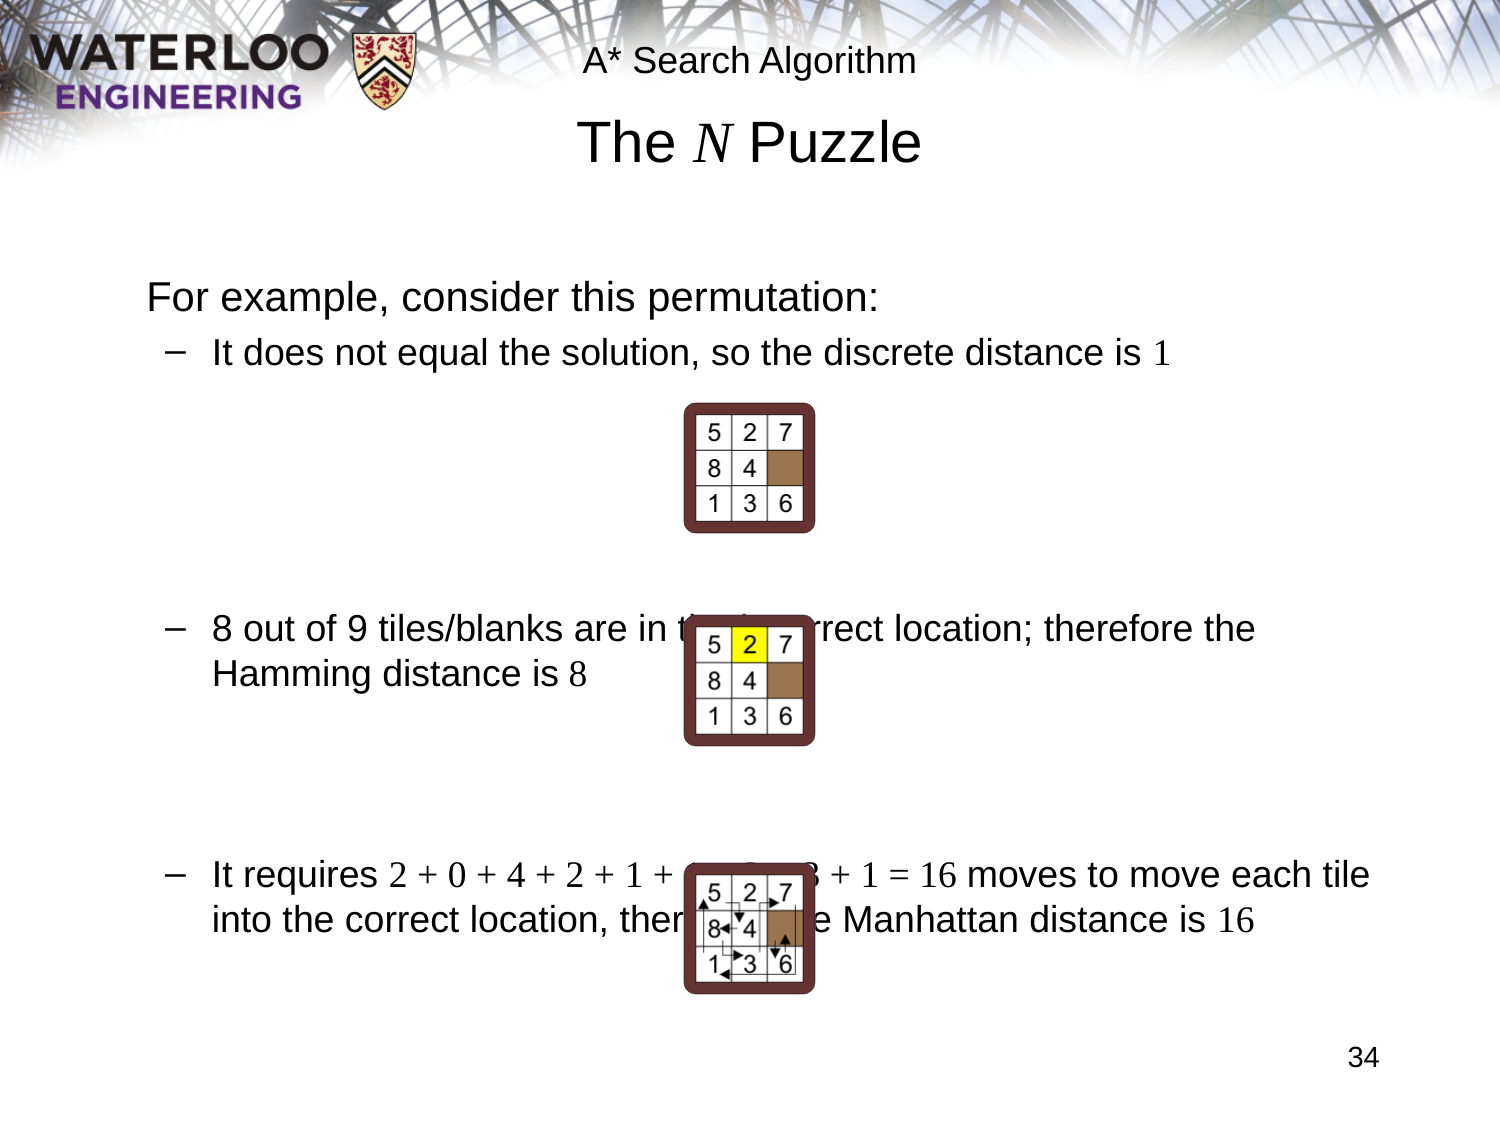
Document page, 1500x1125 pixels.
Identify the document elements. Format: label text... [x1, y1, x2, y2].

list For example, consider this permutation: It does not equal the solution, so the discrete distance is 1 8 out of 9 tiles/blanks are in the incorrect location; therefore the Hamming distance is 8 It requires 2 + 0 + 4 + 2 + 1 + 1 + 2 + 3 + 1 = 16 moves to move each tile into the correct location, therefore the Manhattan distance is 16 [74, 262, 1426, 1006]
title The N Puzzle [74, 44, 1426, 233]
picture [0, 0, 1500, 1125]
